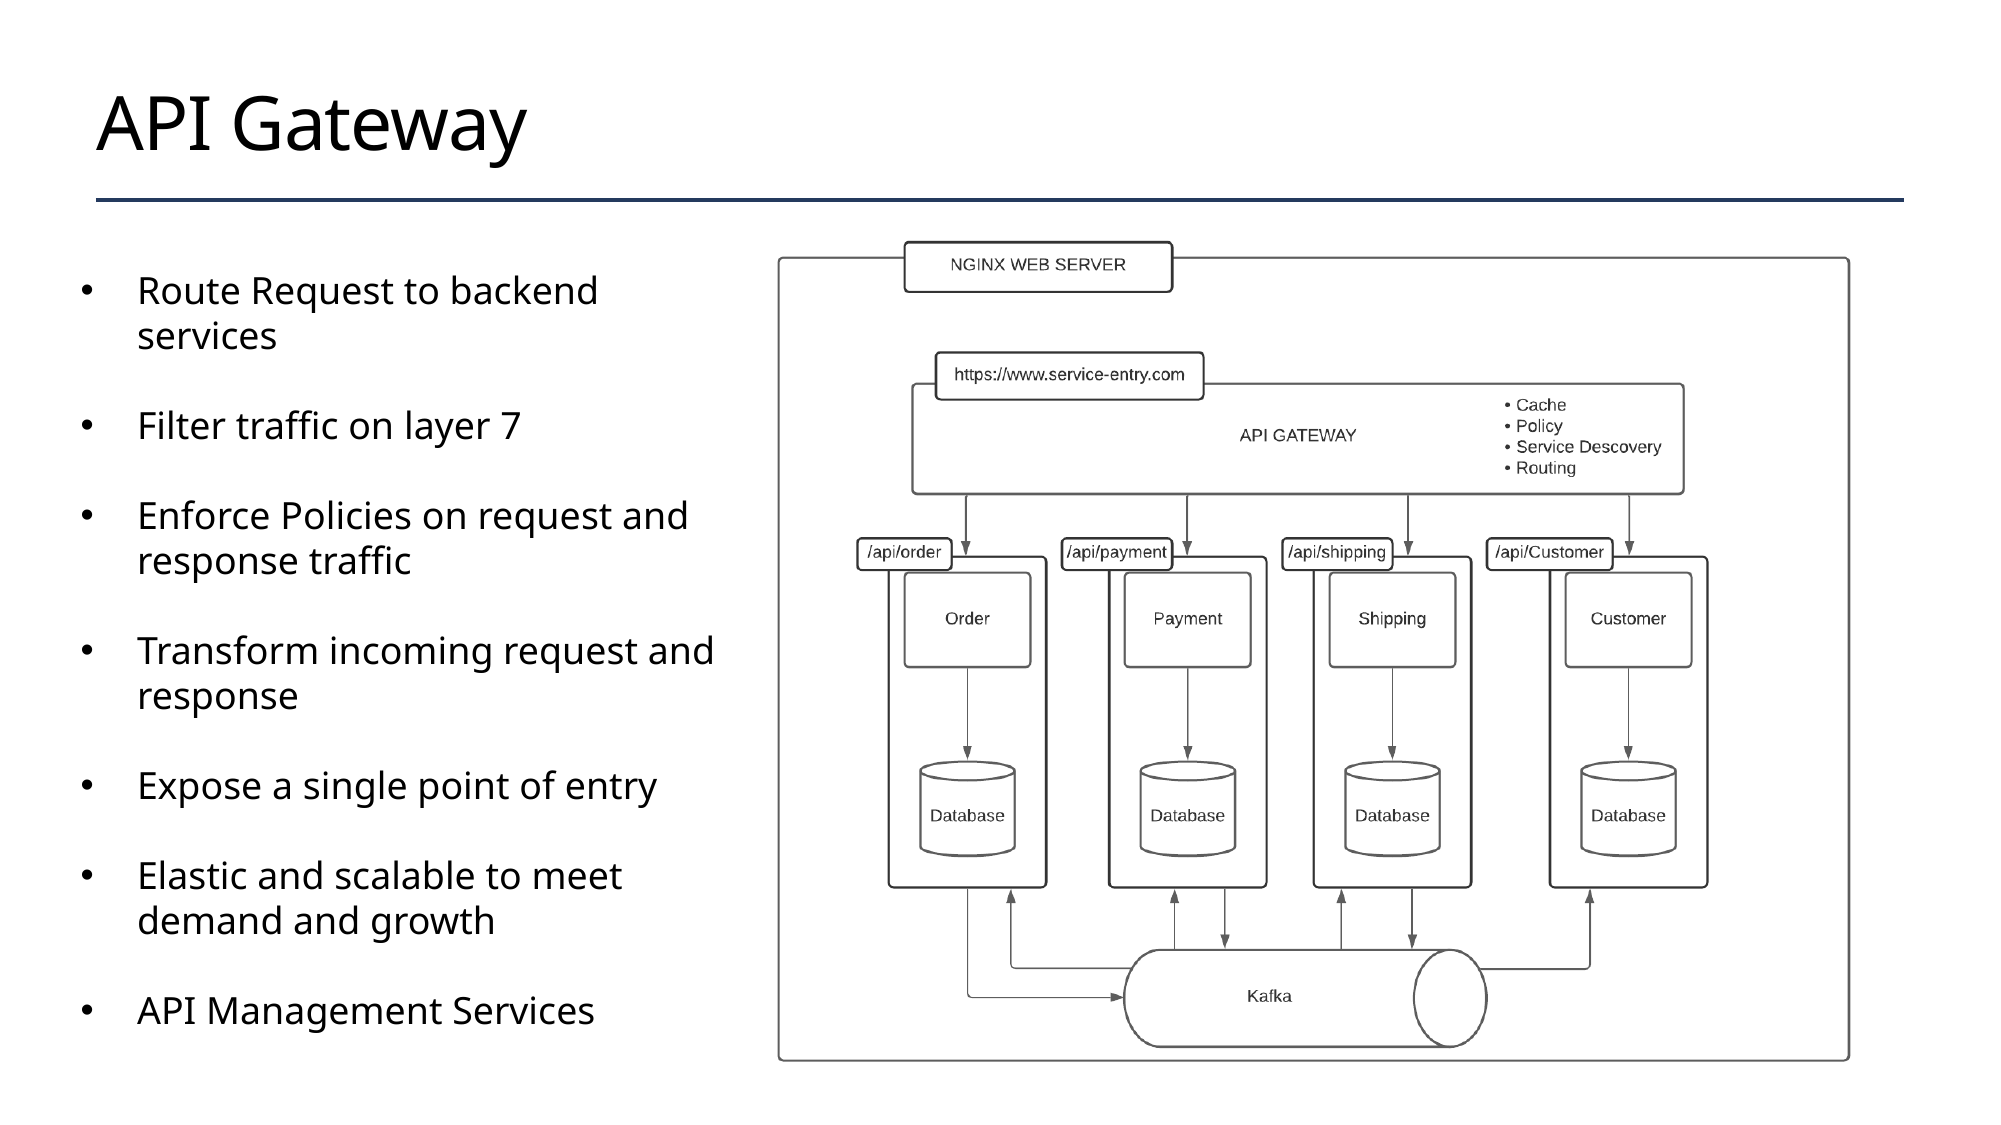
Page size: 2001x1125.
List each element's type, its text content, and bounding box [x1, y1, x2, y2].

text_box Route Request to backend services Filter traffic on layer 7 Enforce Policies on request and response traffic Transform incoming request and response Expose a single point of entry Elastic and scalable to meet demand and growth API Management Services [80, 266, 542, 1032]
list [542, 211, 1880, 1088]
title API Gateway [96, 75, 1904, 166]
